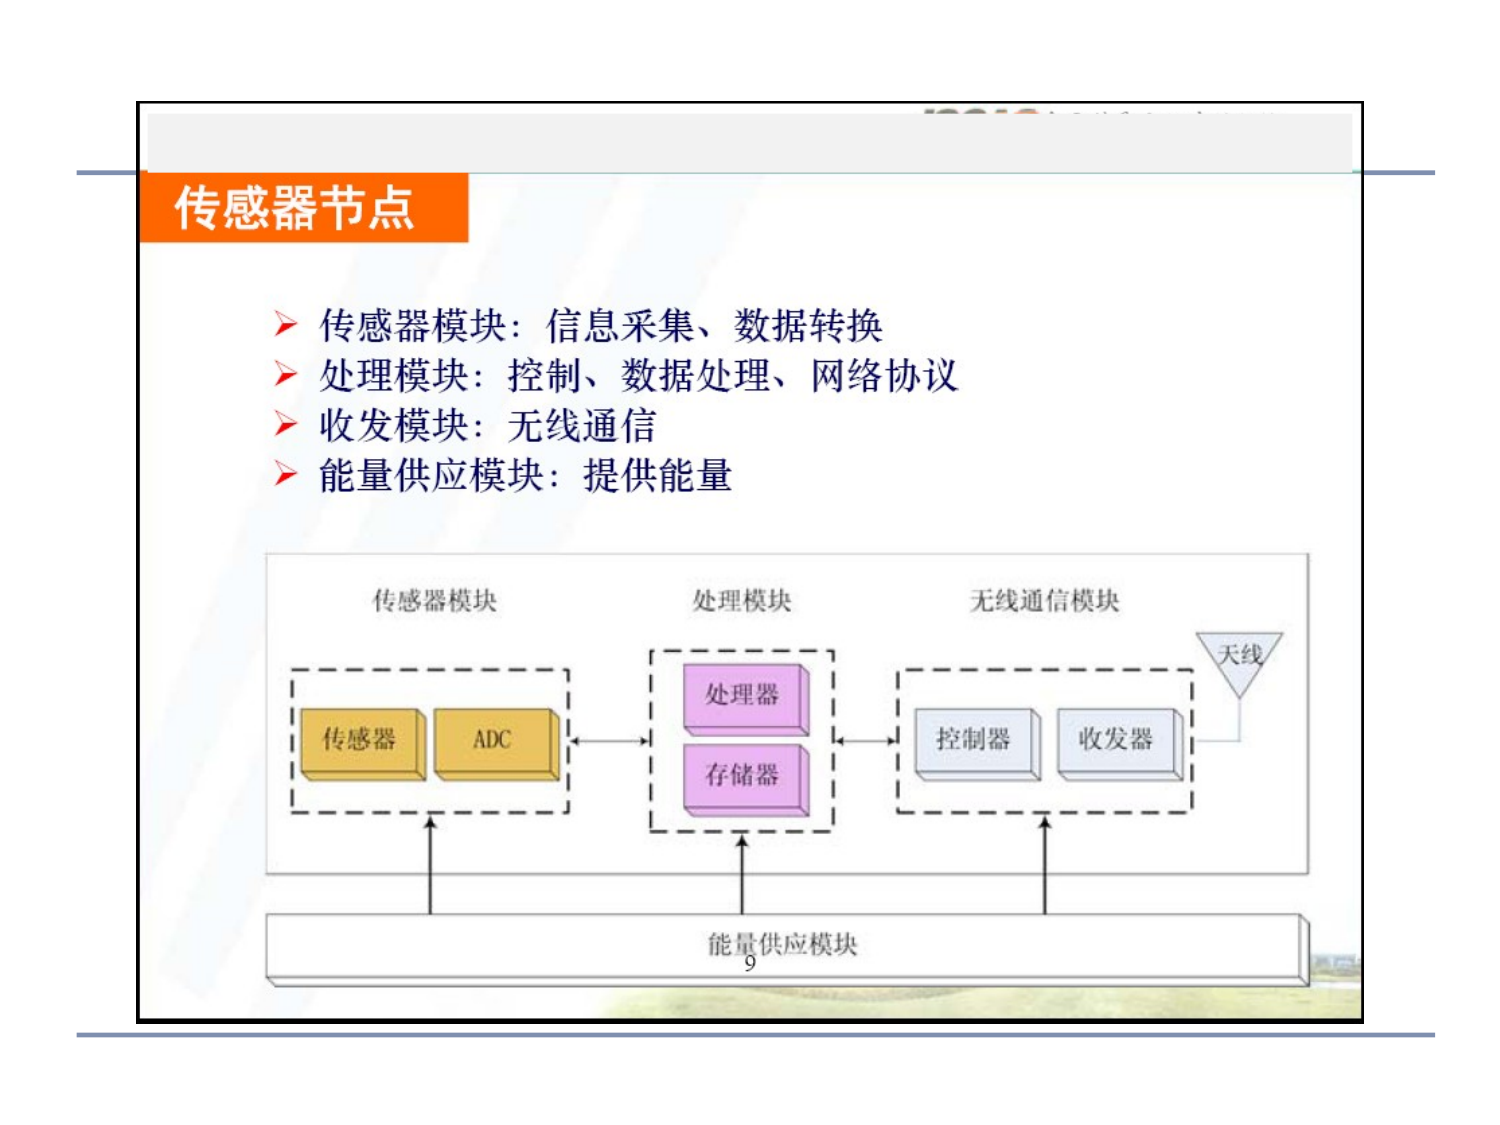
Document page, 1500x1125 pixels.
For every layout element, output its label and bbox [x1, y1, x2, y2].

list [135, 101, 1365, 1024]
